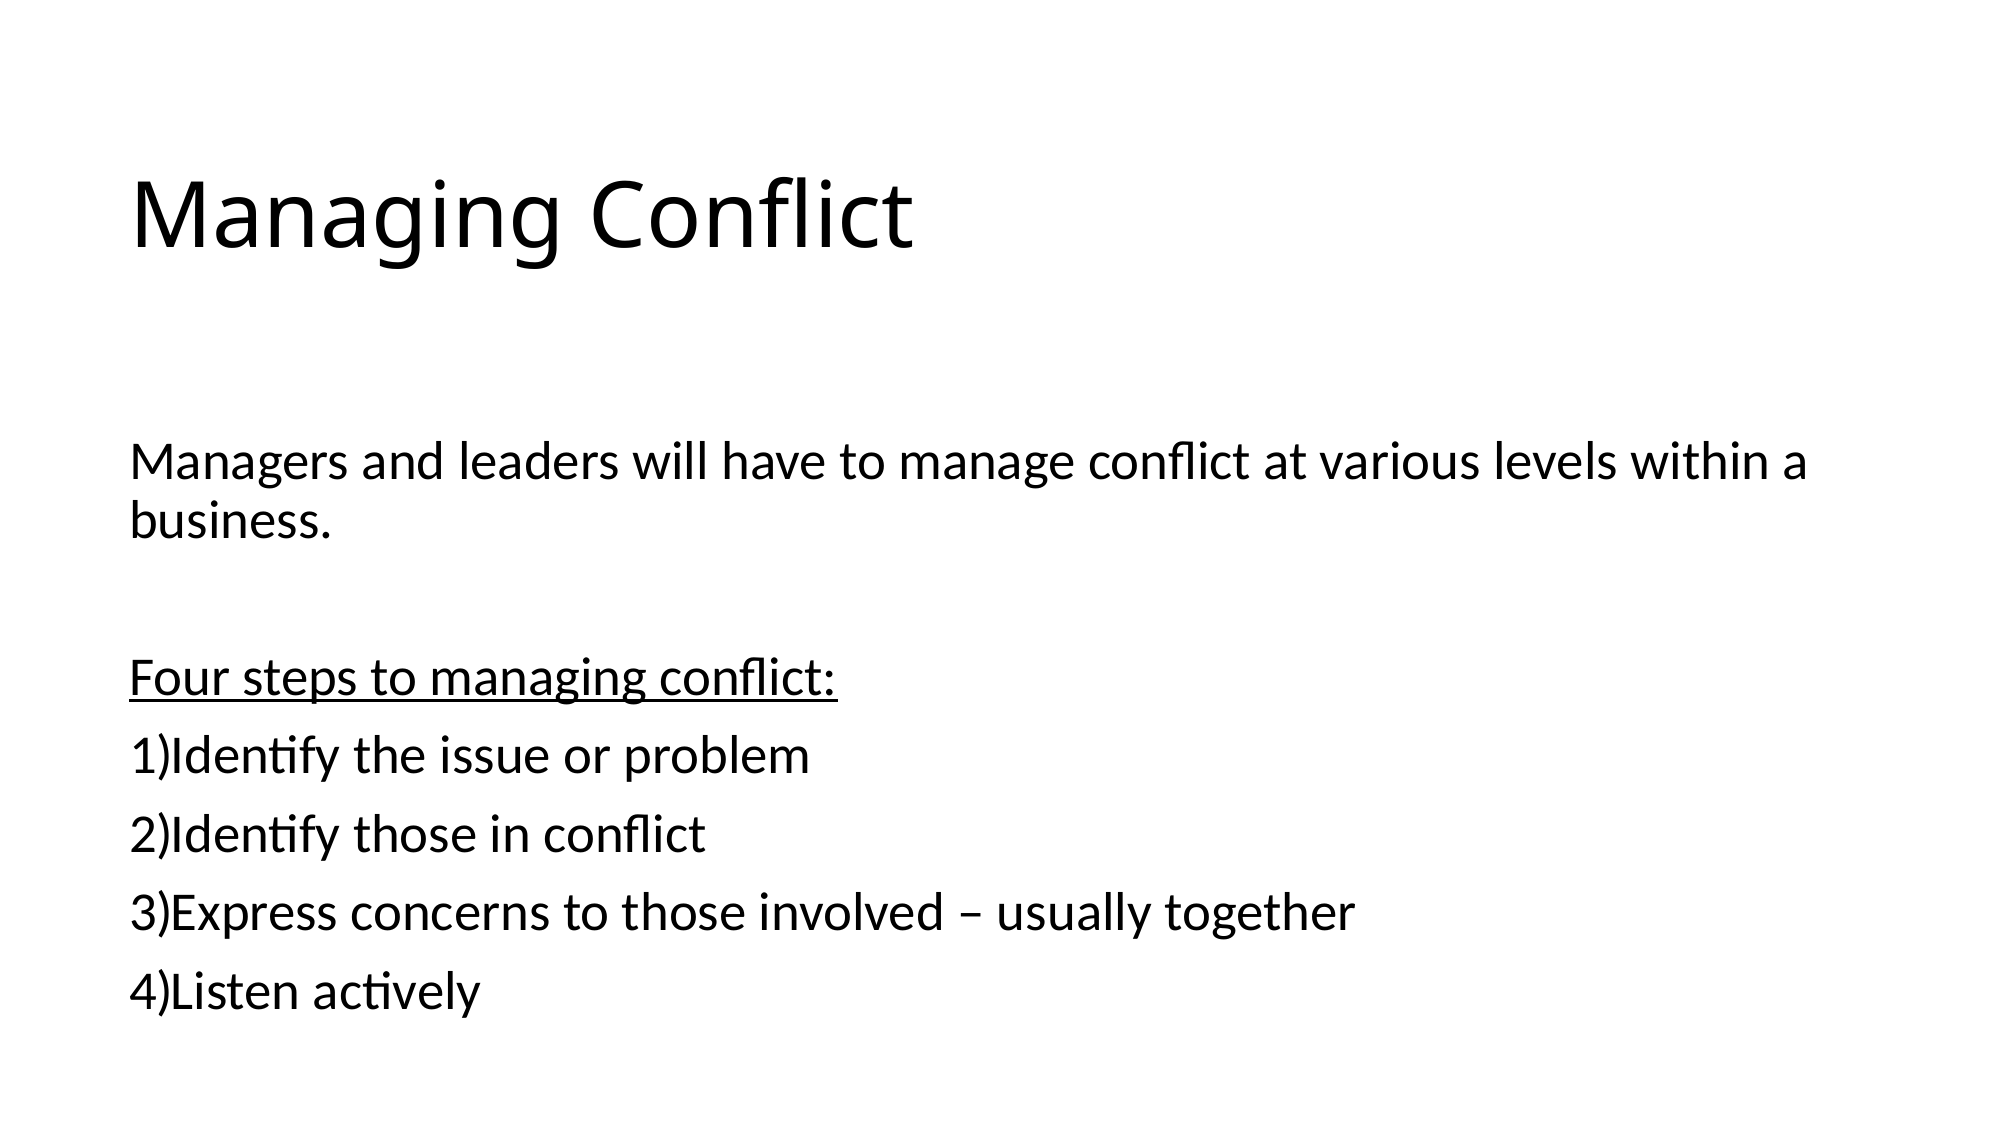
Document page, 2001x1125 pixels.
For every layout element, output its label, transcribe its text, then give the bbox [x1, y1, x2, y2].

list Managers and leaders will have to manage conflict at various levels within a business. Four steps to managing conflict: Identify the issue or problem Identify those in conflict Express concerns to those involved – usually together Listen actively [114, 424, 1911, 1033]
title Managing Conflict [114, 159, 1627, 276]
